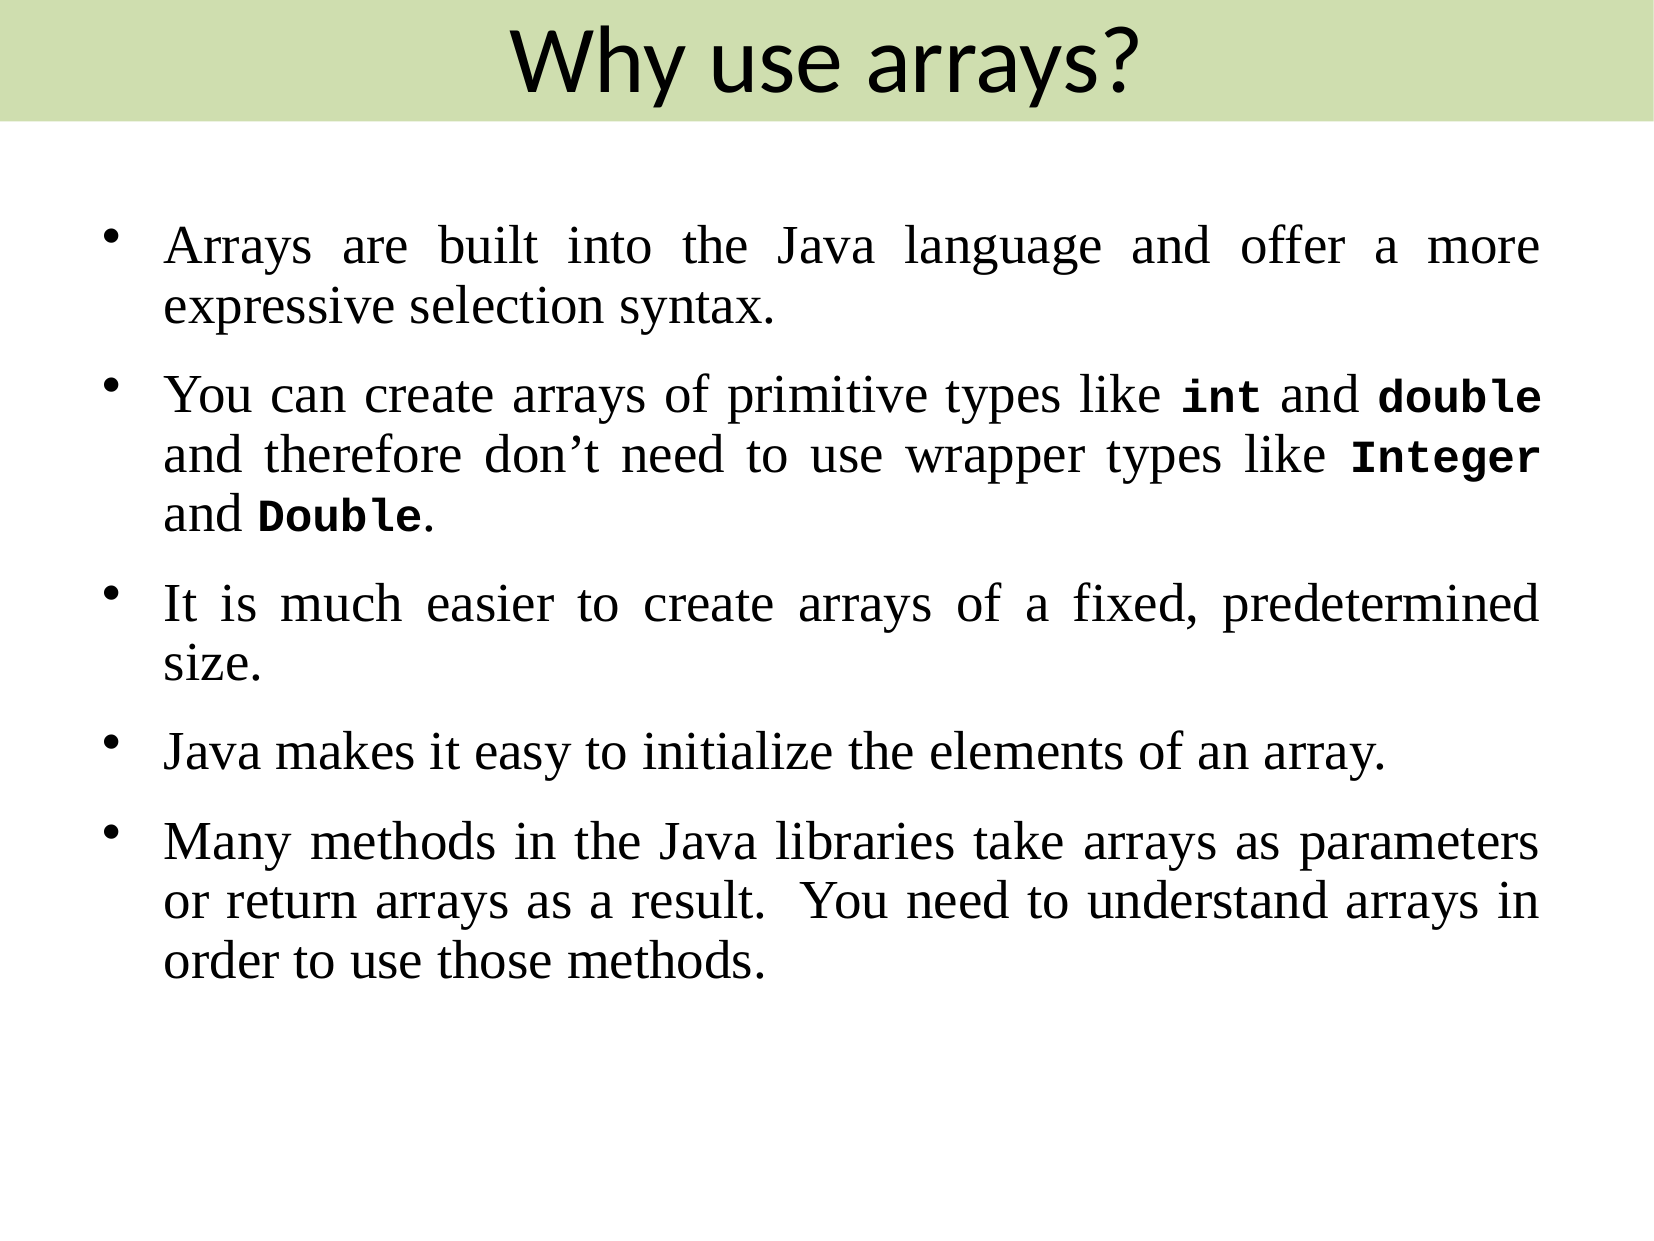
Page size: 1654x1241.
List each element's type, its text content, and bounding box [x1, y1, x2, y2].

text_box Why use arrays? [0, 0, 1654, 122]
text_box Arrays are built into the Java language and offer a more expressive selection syntax. You can create arrays of primitive types like int and double and therefore don’t need to use wrapper types like Integer and Double. It is much easier to create arrays of a fixed, predetermined size. Java makes it easy to initialize the elements of an array. Many methods in the Java libraries take arrays as parameters or return arrays as a result. You need to understand arrays in order to use those methods. [87, 208, 1557, 1116]
